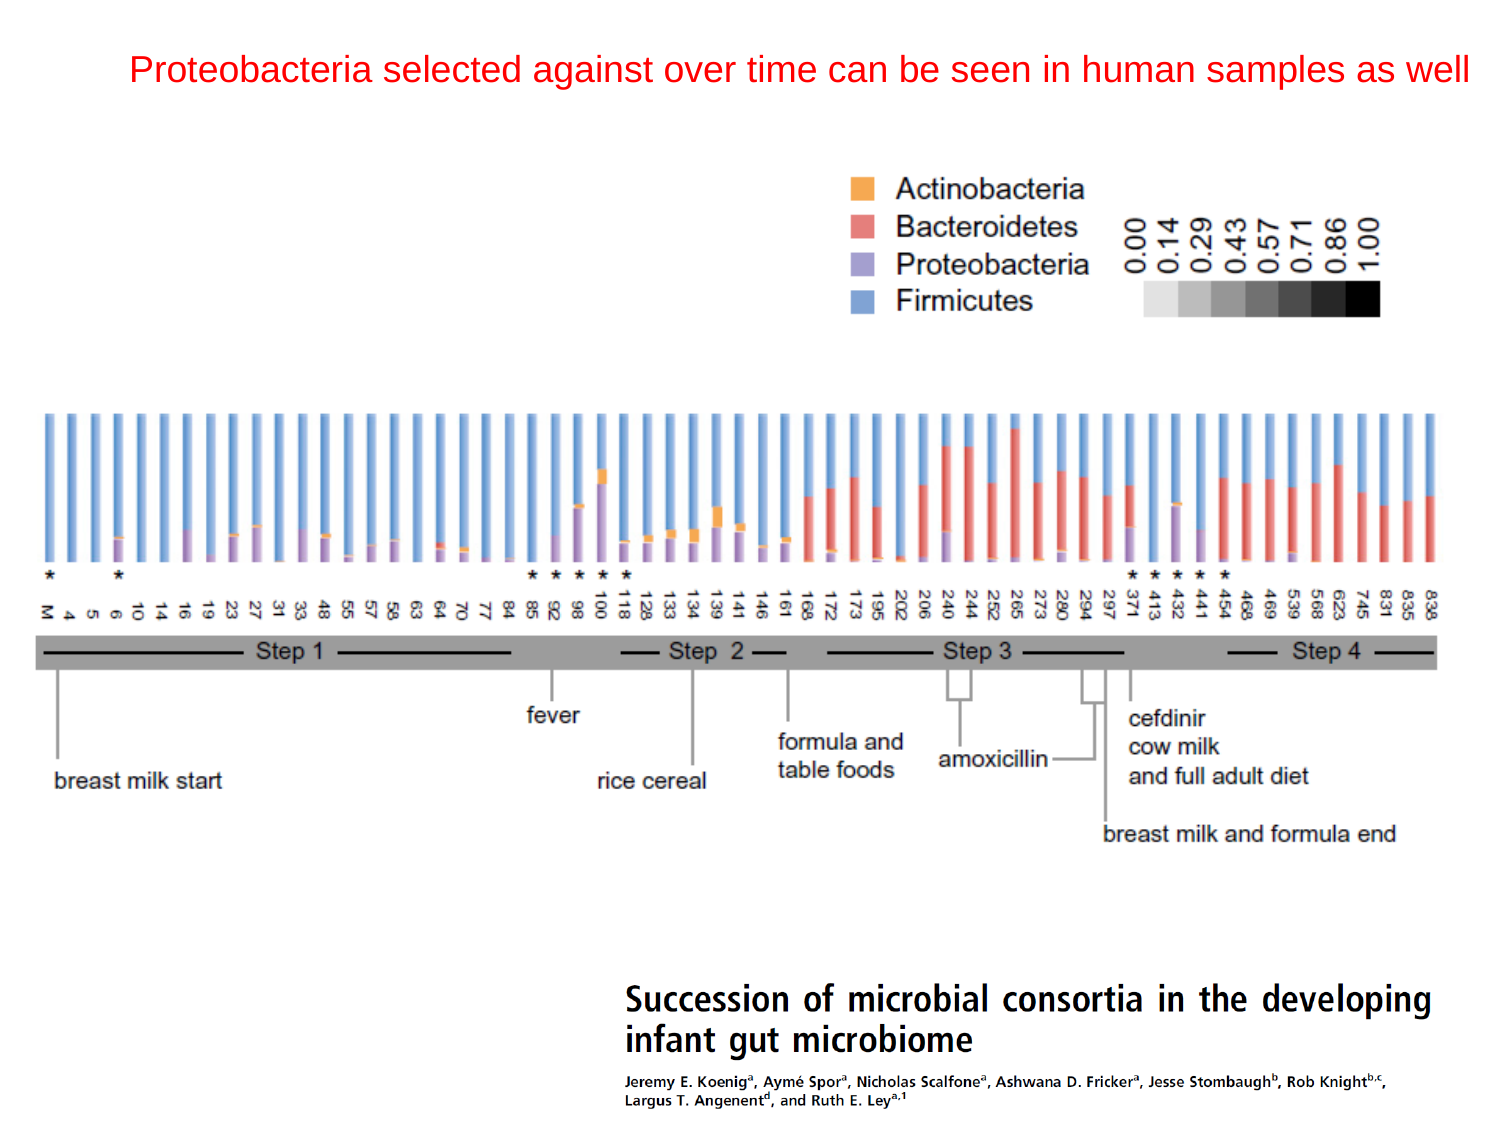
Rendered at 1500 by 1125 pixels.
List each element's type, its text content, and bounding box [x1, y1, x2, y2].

picture [812, 149, 1418, 341]
text_box Proteobacteria selected against over time can be seen in human samples as well [114, 37, 1486, 98]
picture [11, 402, 1489, 851]
picture [618, 974, 1463, 1113]
